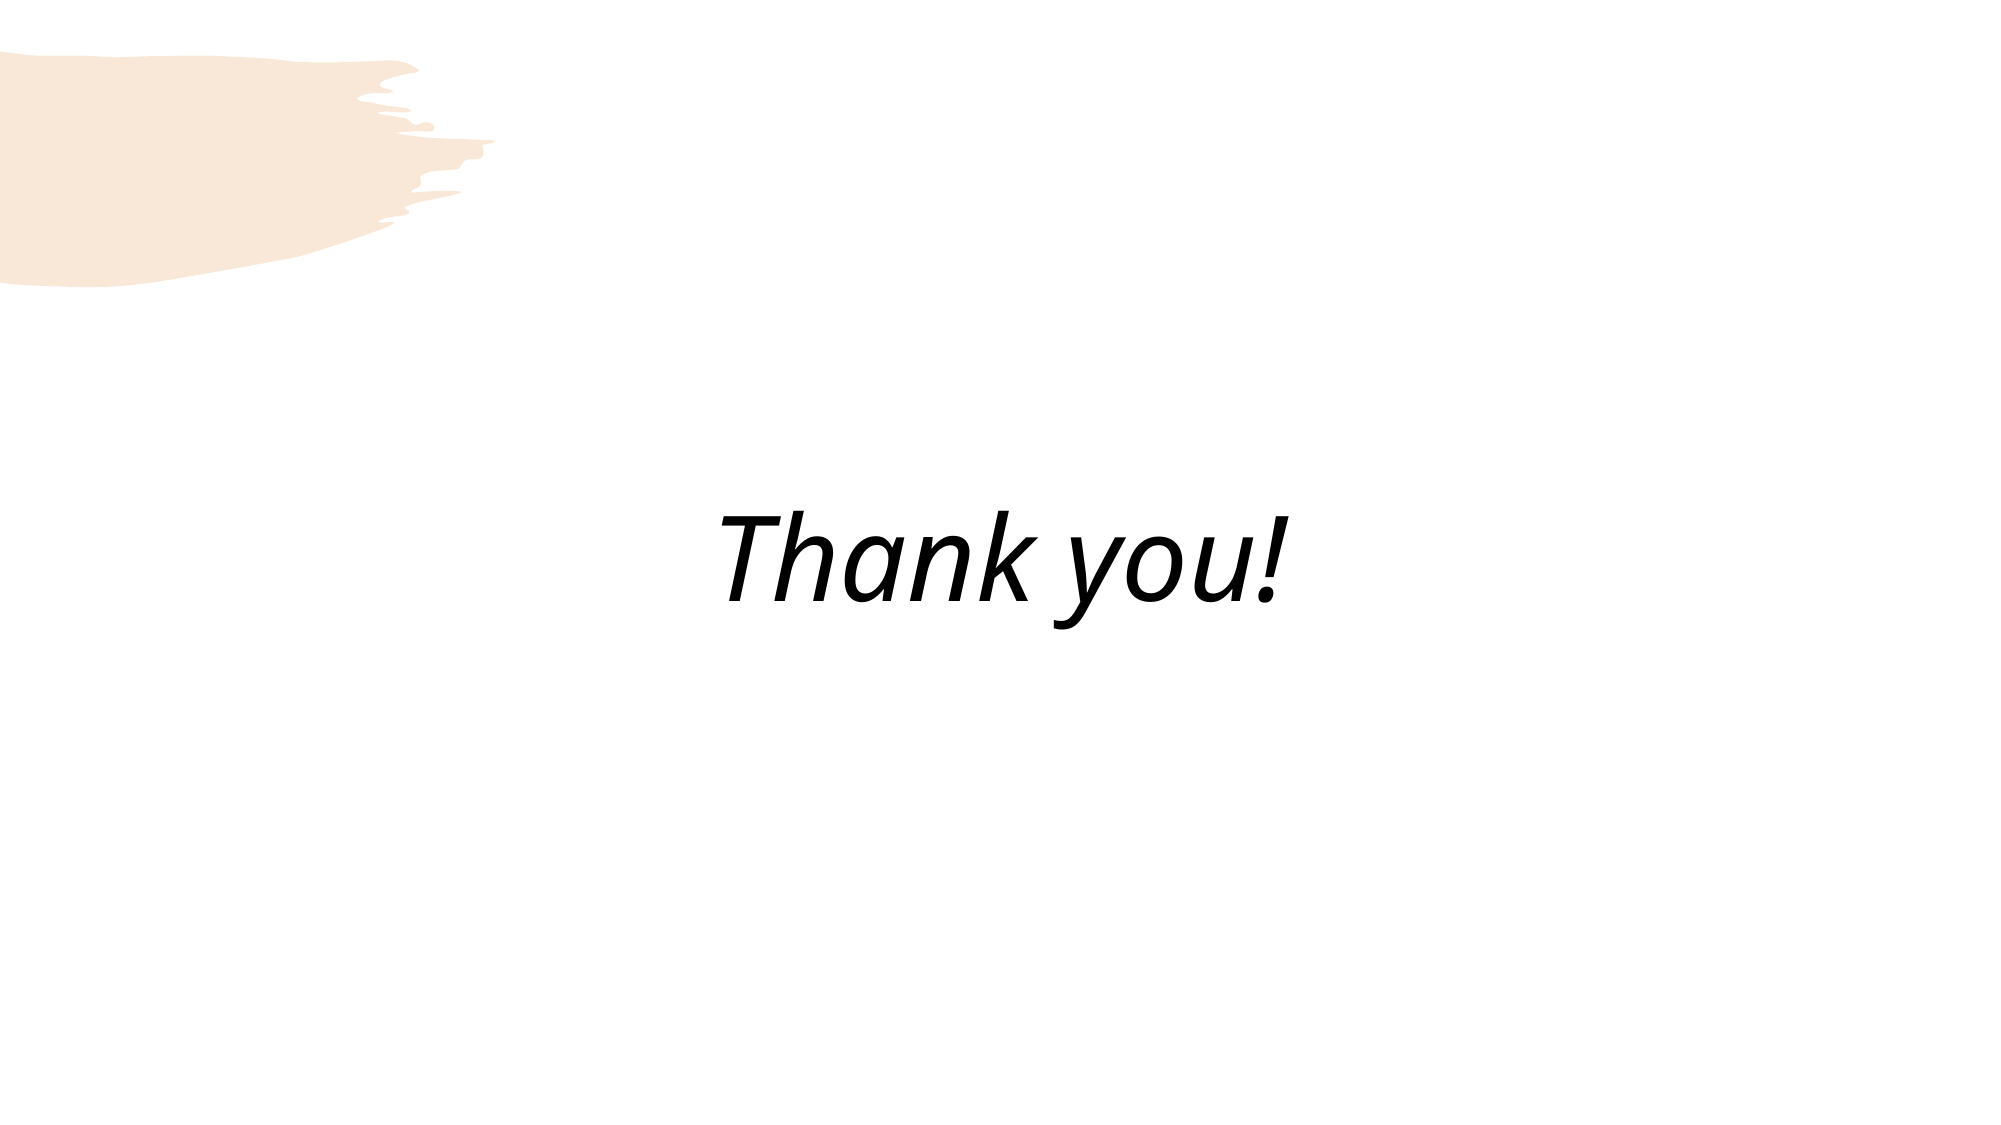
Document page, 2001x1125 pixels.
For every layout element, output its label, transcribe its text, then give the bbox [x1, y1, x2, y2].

title Thank you! [550, 453, 1450, 672]
